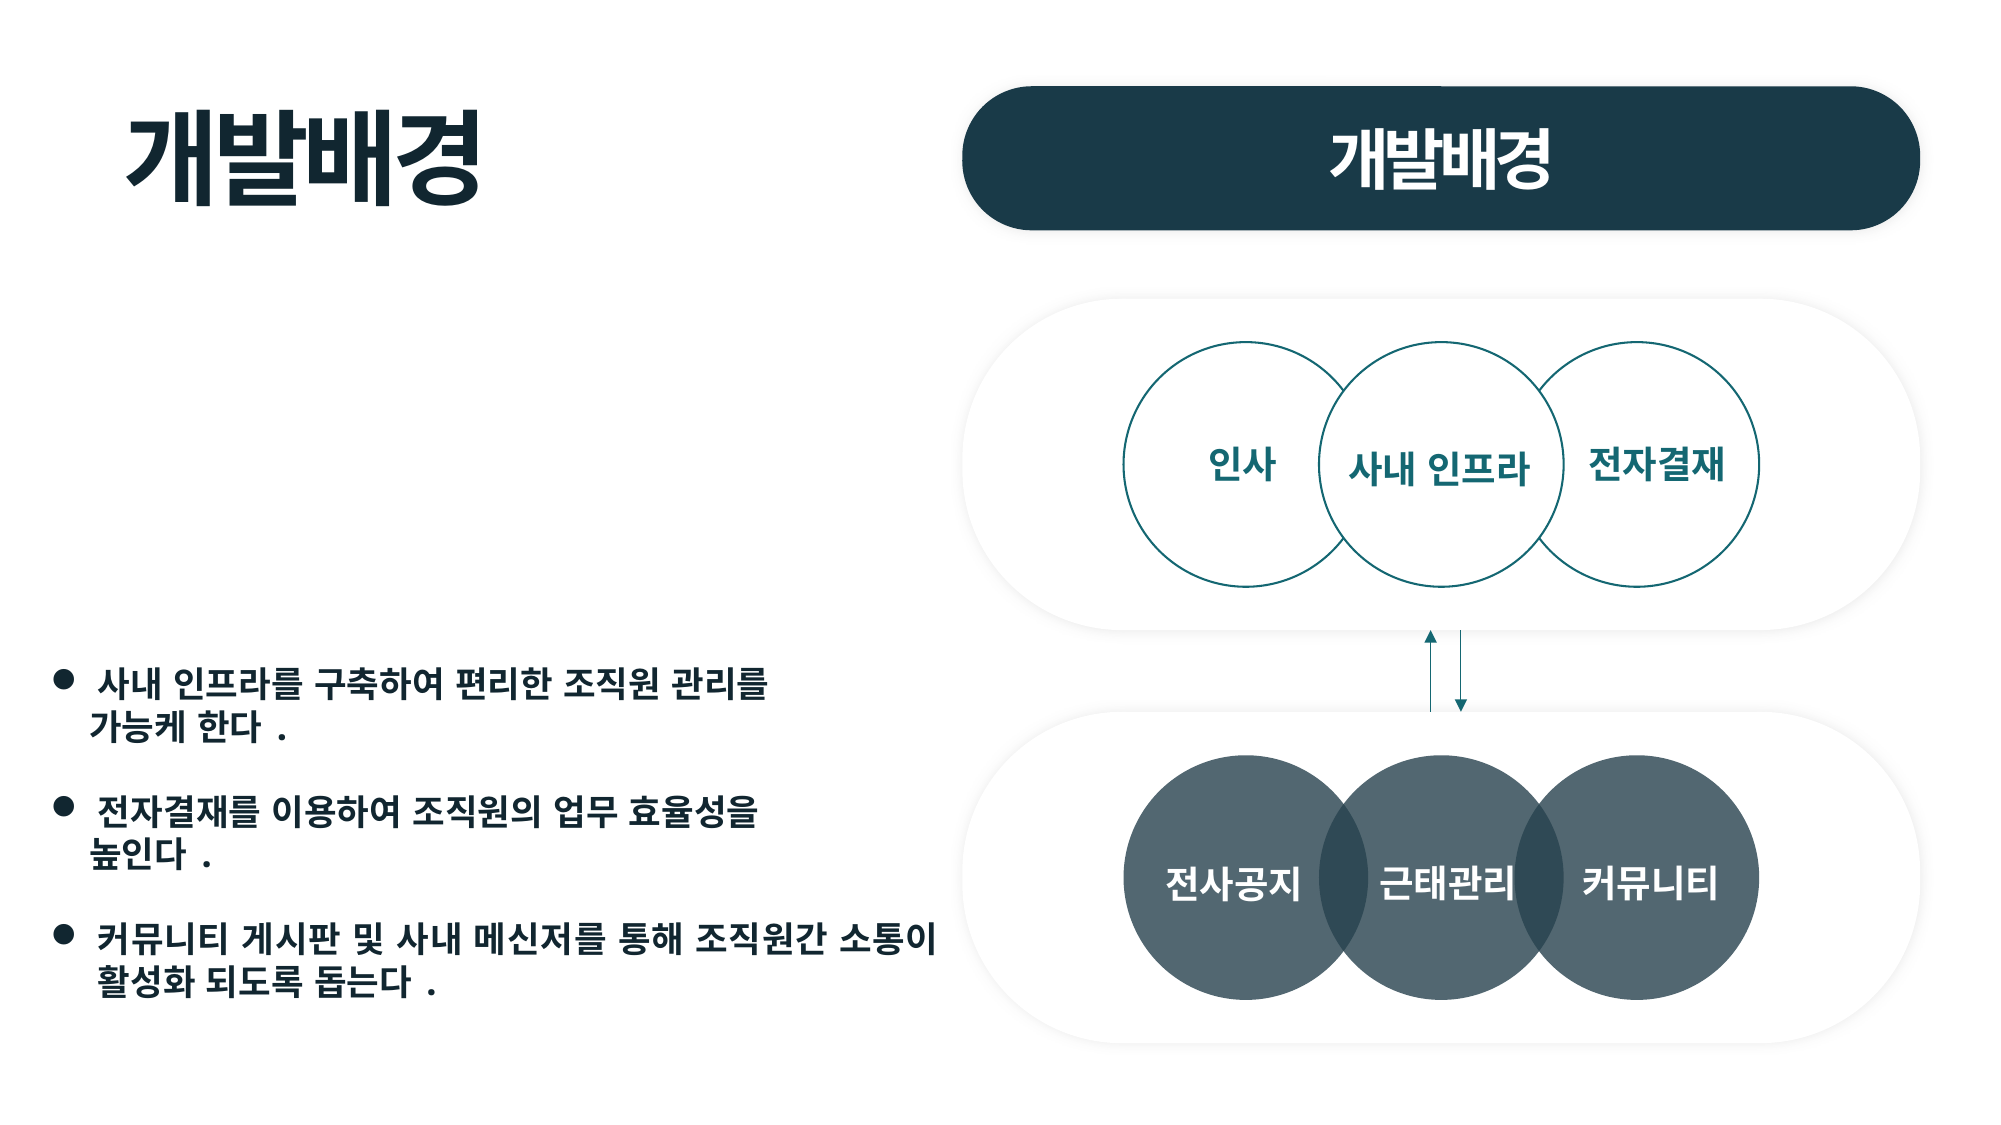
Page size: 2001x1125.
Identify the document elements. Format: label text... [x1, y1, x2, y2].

text_box 전사공지 [1131, 853, 1338, 914]
text_box 사내 인프라를 구축하여 편리한 조직원 관리를 가능케 한다. 전자결재를 이용하여 조직원의 업무 효율성을 높인다. 커뮤니티 게시판 및 사내 메신저를 통해 조직원간 소통이 활성화 되도록 돕는다. [35, 655, 954, 1125]
text_box 개발배경 [1042, 110, 1843, 205]
text_box [1539, 754, 1758, 852]
text_box [1539, 913, 1756, 1001]
text_box 커뮤니티 [1529, 852, 1774, 913]
text_box [961, 297, 1922, 632]
text_box [1320, 754, 1562, 1001]
text_box 개발배경 [108, 86, 652, 226]
text_box [1122, 754, 1343, 1001]
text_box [1123, 342, 1760, 587]
text_box [961, 85, 1922, 232]
text_box [961, 710, 1922, 1045]
text_box 근태관리 [1345, 852, 1529, 912]
